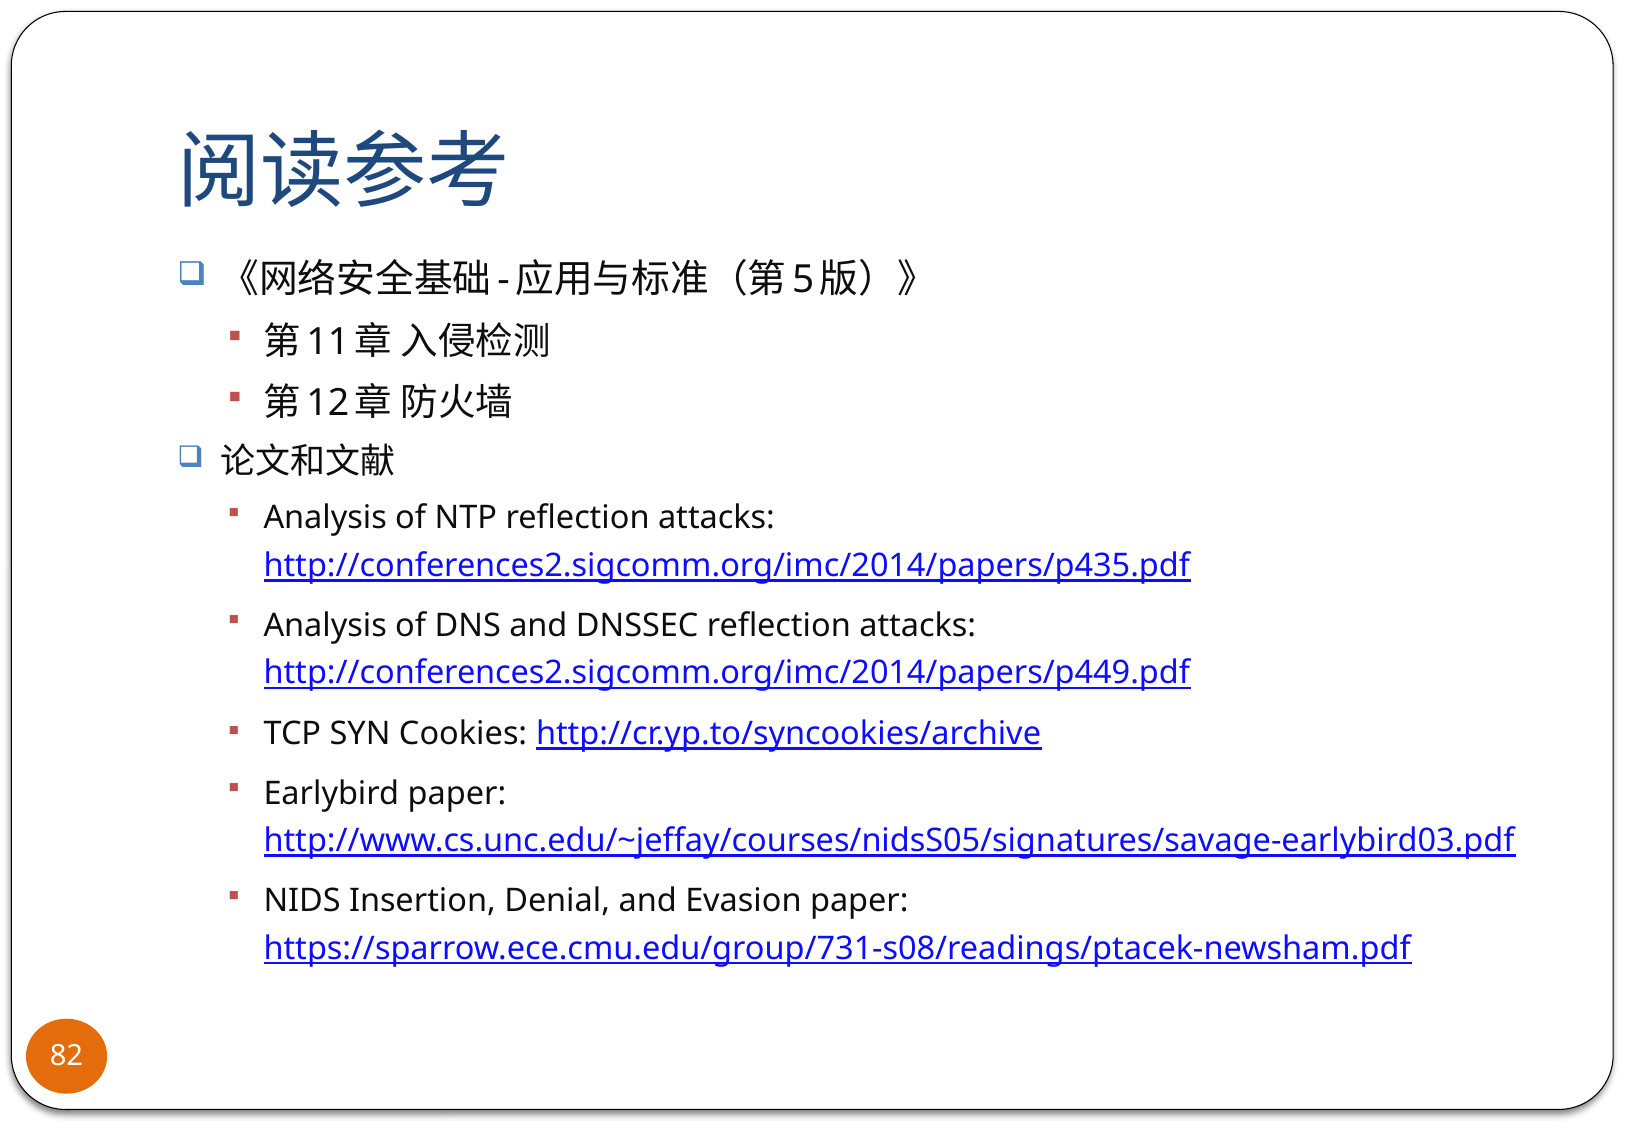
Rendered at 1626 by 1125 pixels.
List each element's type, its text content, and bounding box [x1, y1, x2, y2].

slide_number 82 [25, 1018, 108, 1094]
title 阅读参考 [162, 45, 1544, 233]
list 《网络安全基础-应用与标准（第5版）》 第11章 入侵检测 第12章 防火墙 论文和文献 Analysis of NTP reflection attacks: http://conferences2.sigcomm.org/imc/2014/papers/p435.pdf Analysis of DNS and DNSSEC reflection attacks: http://conferences2.sigcomm.org/imc/2014/papers/p449.pdf TCP SYN Cookies: http://cr.yp.to/syncookies/archive Earlybird paper: http://www.cs.unc.edu/~jeffay/courses/nidsS05/signatures/savage-earlybird03.pdf NIDS Insertion, Denial, and Evasion paper: https://sparrow.ece.cmu.edu/group/731-s08/readings/ptacek-newsham.pdf [162, 237, 1544, 988]
